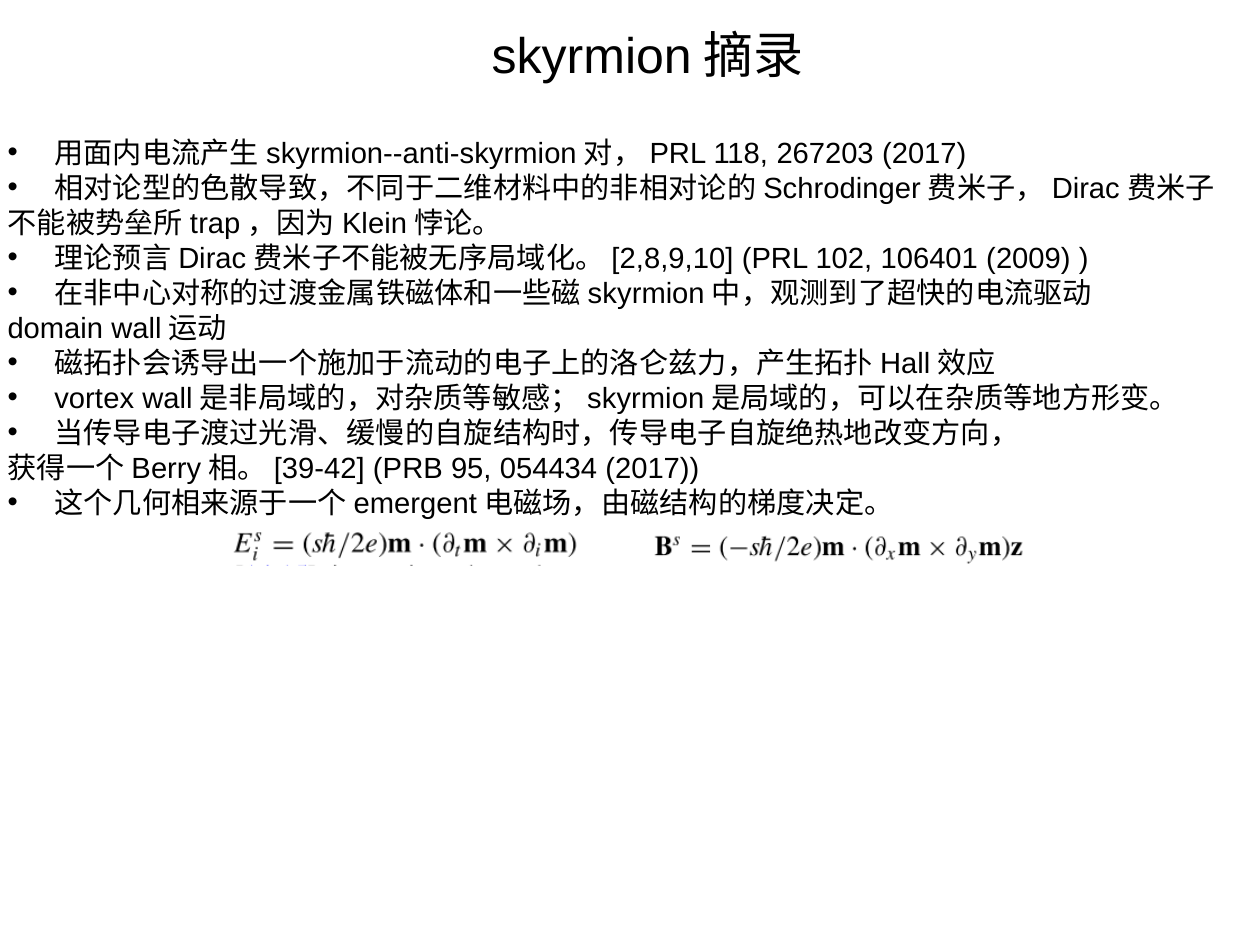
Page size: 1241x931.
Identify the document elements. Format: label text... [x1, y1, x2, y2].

text_box skyrmion摘录 [476, 15, 819, 91]
picture [651, 530, 1029, 565]
text_box 用面内电流产生skyrmion--anti-skyrmion对，PRL 118, 267203 (2017) 相对论型的色散导致，不同于二维材料中的非相对论的Schrodinger费米子，Dirac费米子 不能被势垒所trap，因为Klein悖论。 理论预言Dirac费米子不能被无序局域化。[2,8,9,10] (PRL 102, 106401 (2009) ) 在非中心对称的过渡金属铁磁体和一些磁skyrmion中，观测到了超快的电流驱动 domain wall运动 磁拓扑会诱导出一个施加于流动的电子上的洛仑兹力，产生拓扑Hall效应 vortex wall是非局域的，对杂质等敏感；skyrmion是局域的，可以在杂质等地方形变。 当传导电子渡过光滑、缓慢的自旋结构时，传导电子自旋绝热地改变方向， 获得一个Berry相。[39-42] (PRB 95, 054434 (2017)) 这个几何相来源于一个emergent电磁场，由磁结构的梯度决定。 [0, 126, 1230, 562]
picture [232, 528, 580, 567]
